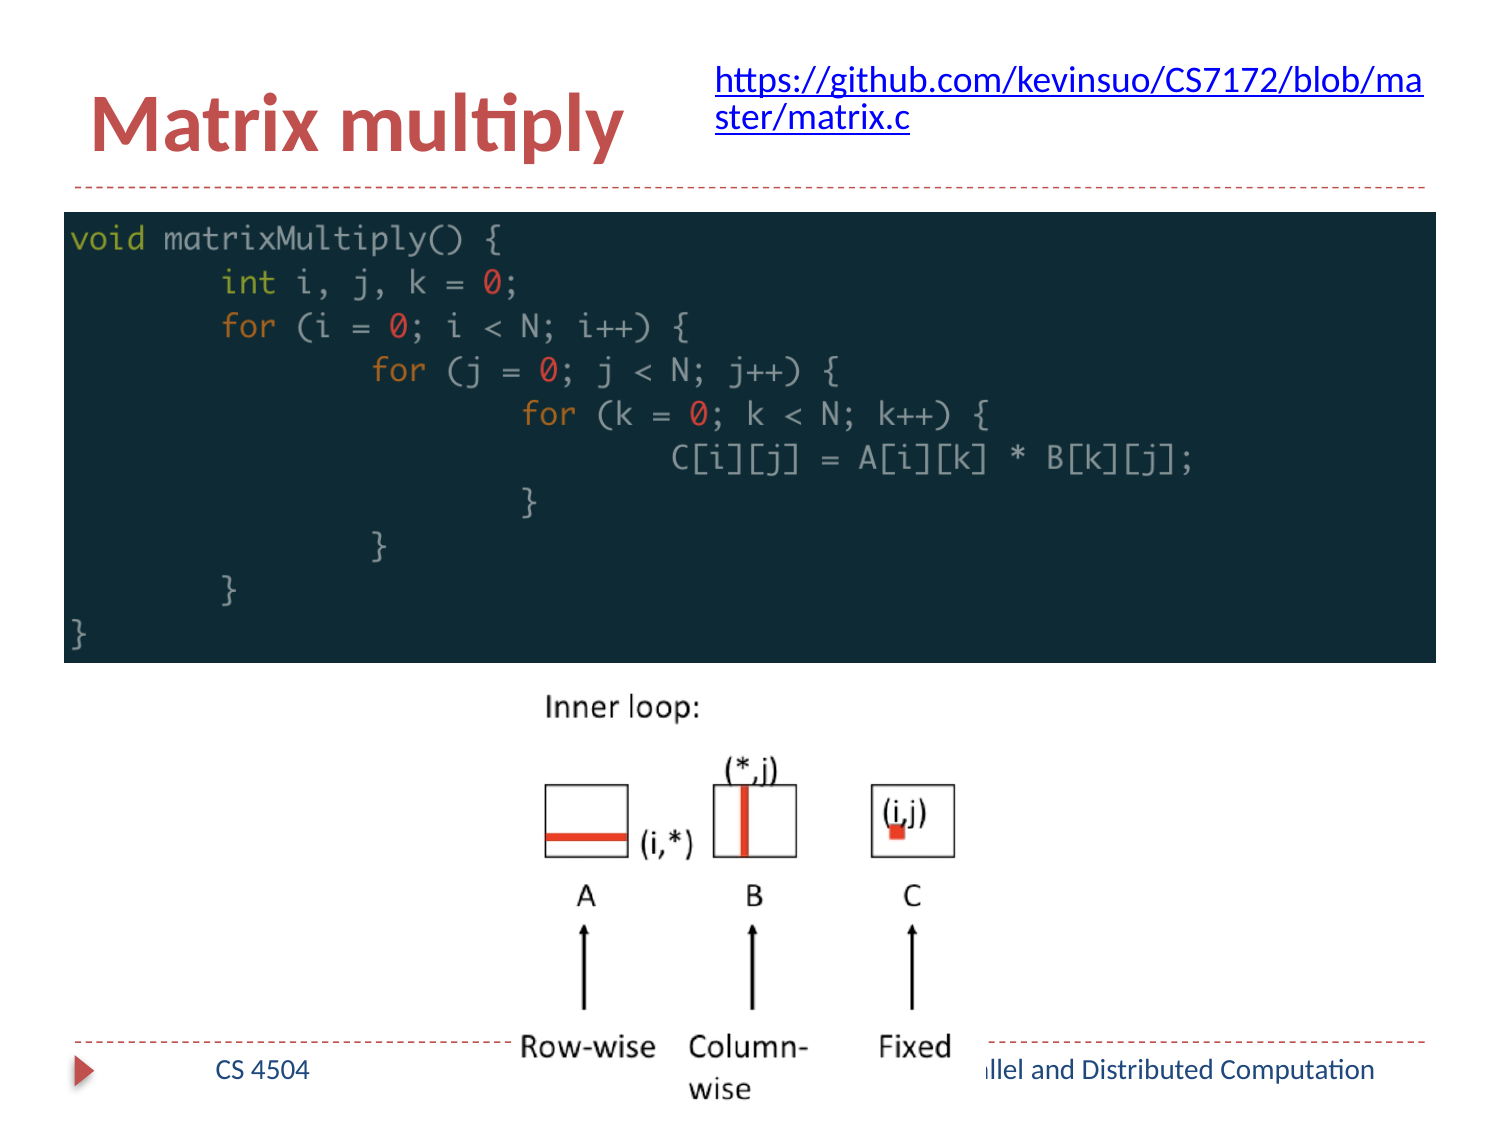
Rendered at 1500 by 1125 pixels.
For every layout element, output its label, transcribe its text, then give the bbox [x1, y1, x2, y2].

slide_number CS 4504 [100, 1042, 426, 1103]
text_box https://github.com/kevinsuo/CS7172/blob/master/matrix.c [699, 47, 1450, 108]
slide_number Parallel and Distributed Computation [992, 1042, 1426, 1103]
title Matrix multiply [75, 12, 1425, 175]
picture [514, 673, 986, 1125]
picture [64, 212, 1436, 663]
